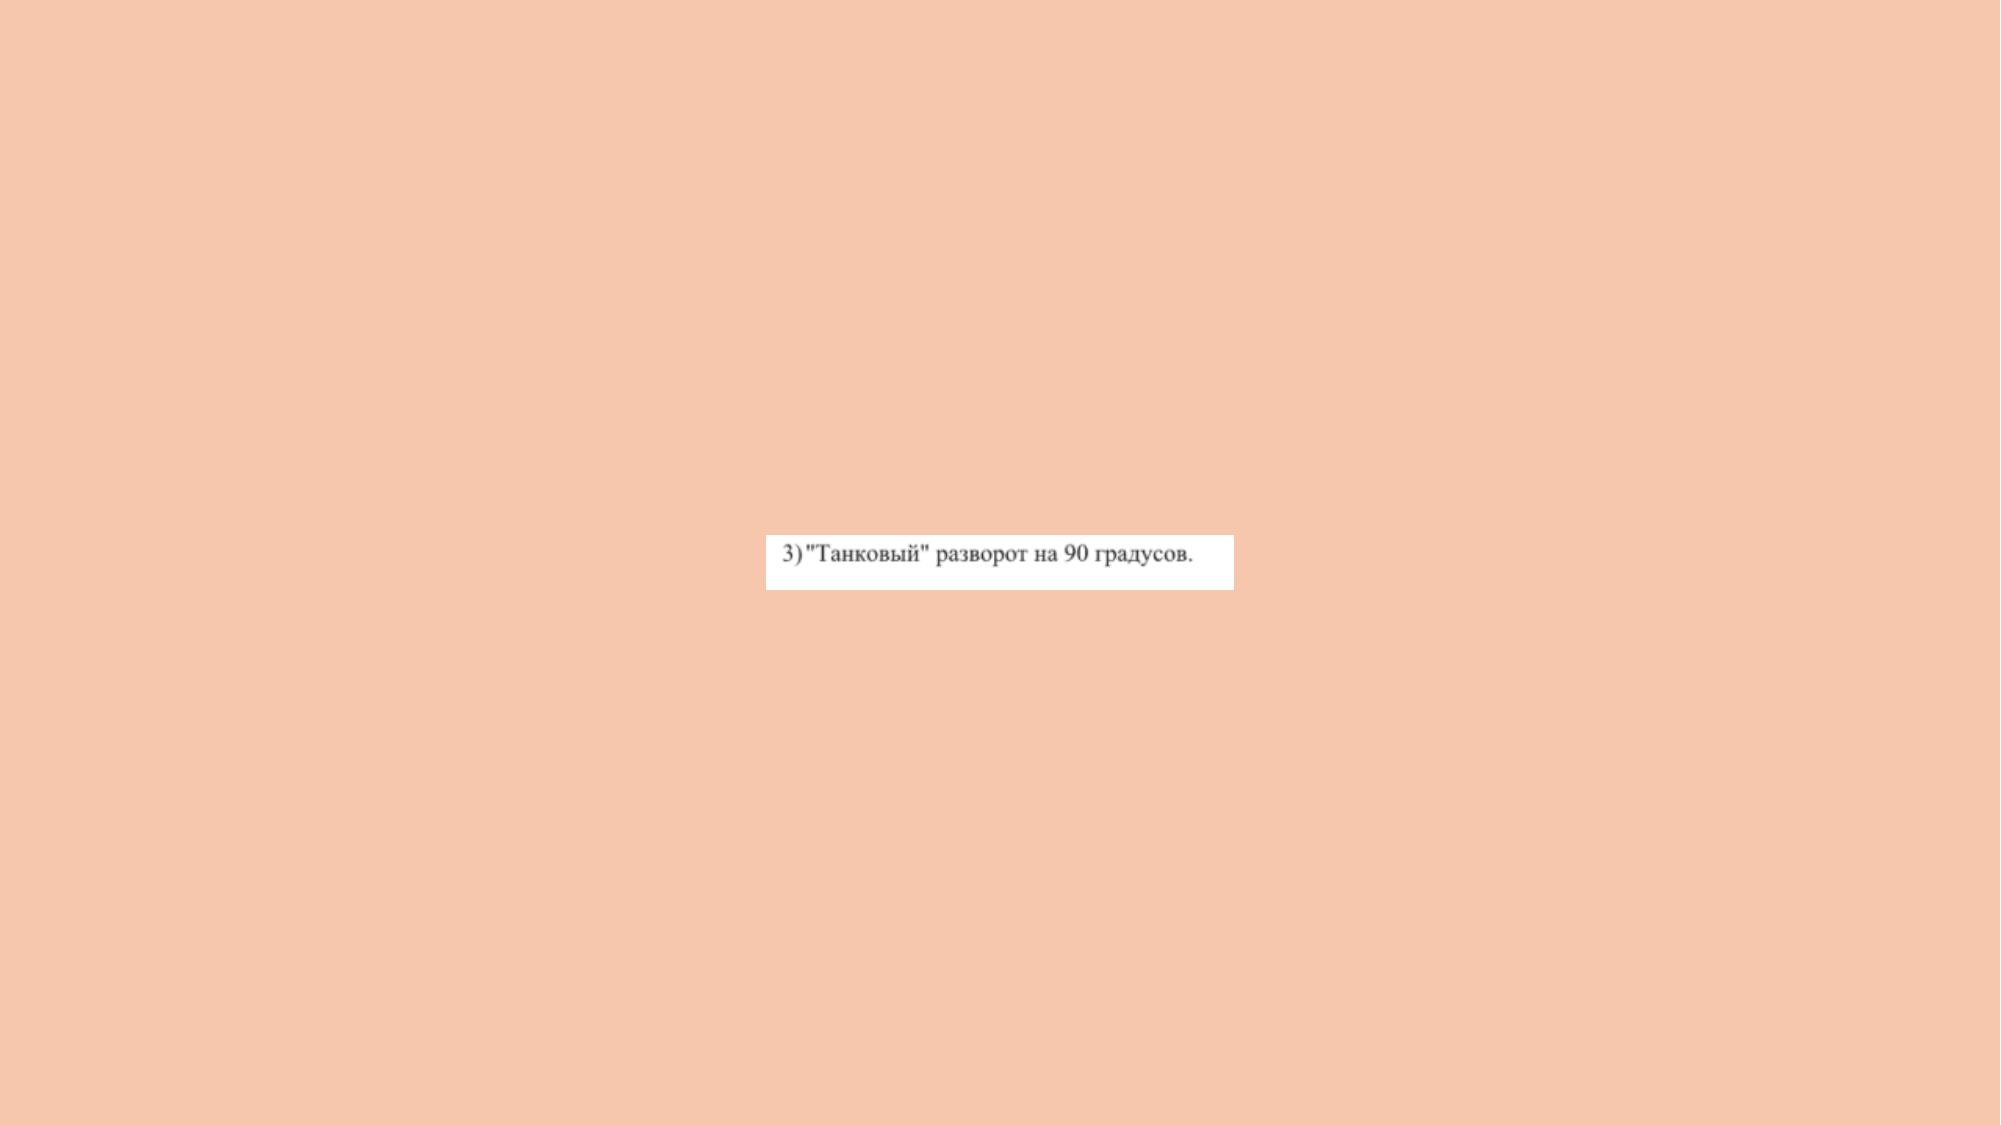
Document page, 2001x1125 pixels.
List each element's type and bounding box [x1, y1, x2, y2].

picture [765, 534, 1235, 591]
